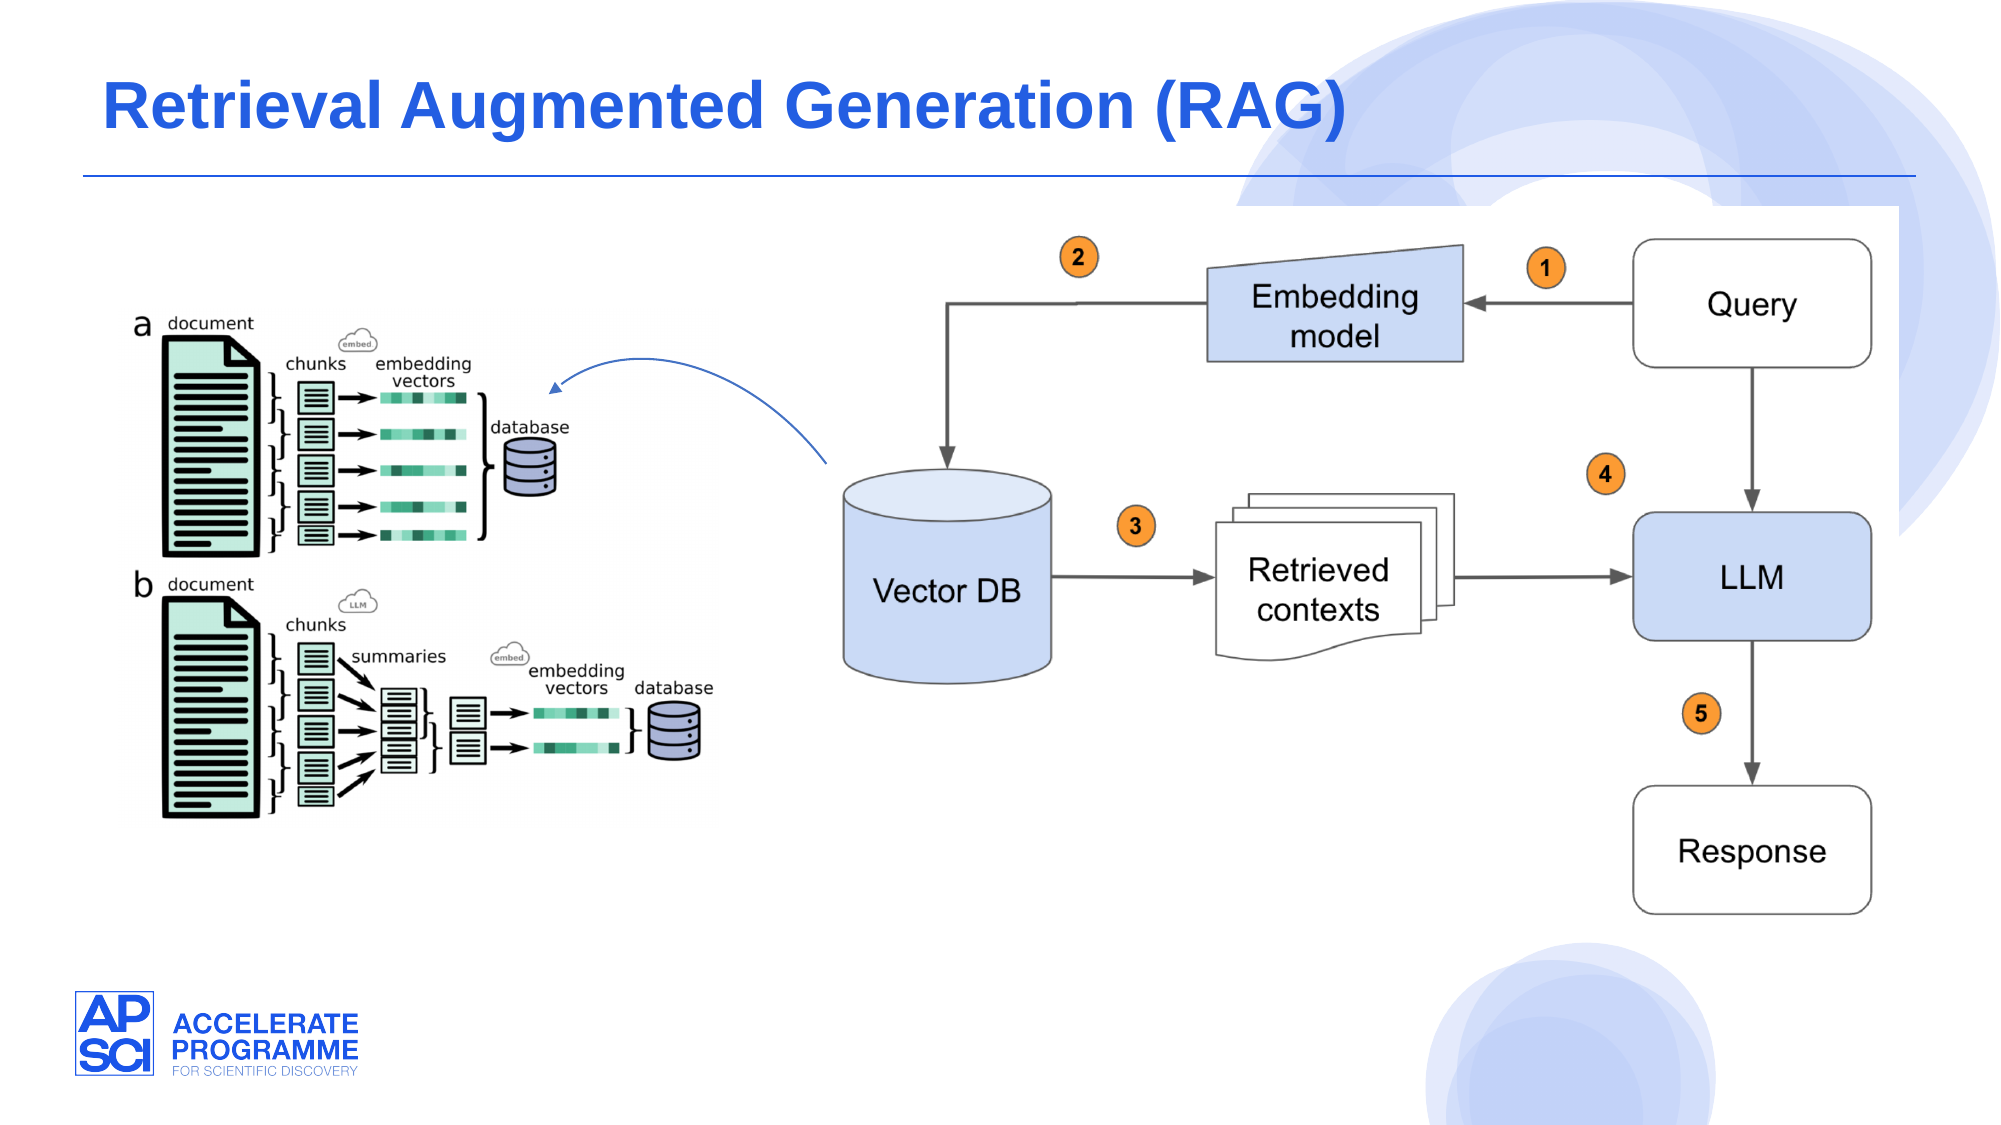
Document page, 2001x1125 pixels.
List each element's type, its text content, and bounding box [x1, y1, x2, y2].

picture [75, 991, 358, 1076]
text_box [548, 388, 557, 395]
text_box [719, 375, 811, 545]
list Retrieval Augmented Generation (RAG) [82, 61, 1916, 166]
picture [118, 308, 719, 828]
picture [811, 206, 1900, 940]
